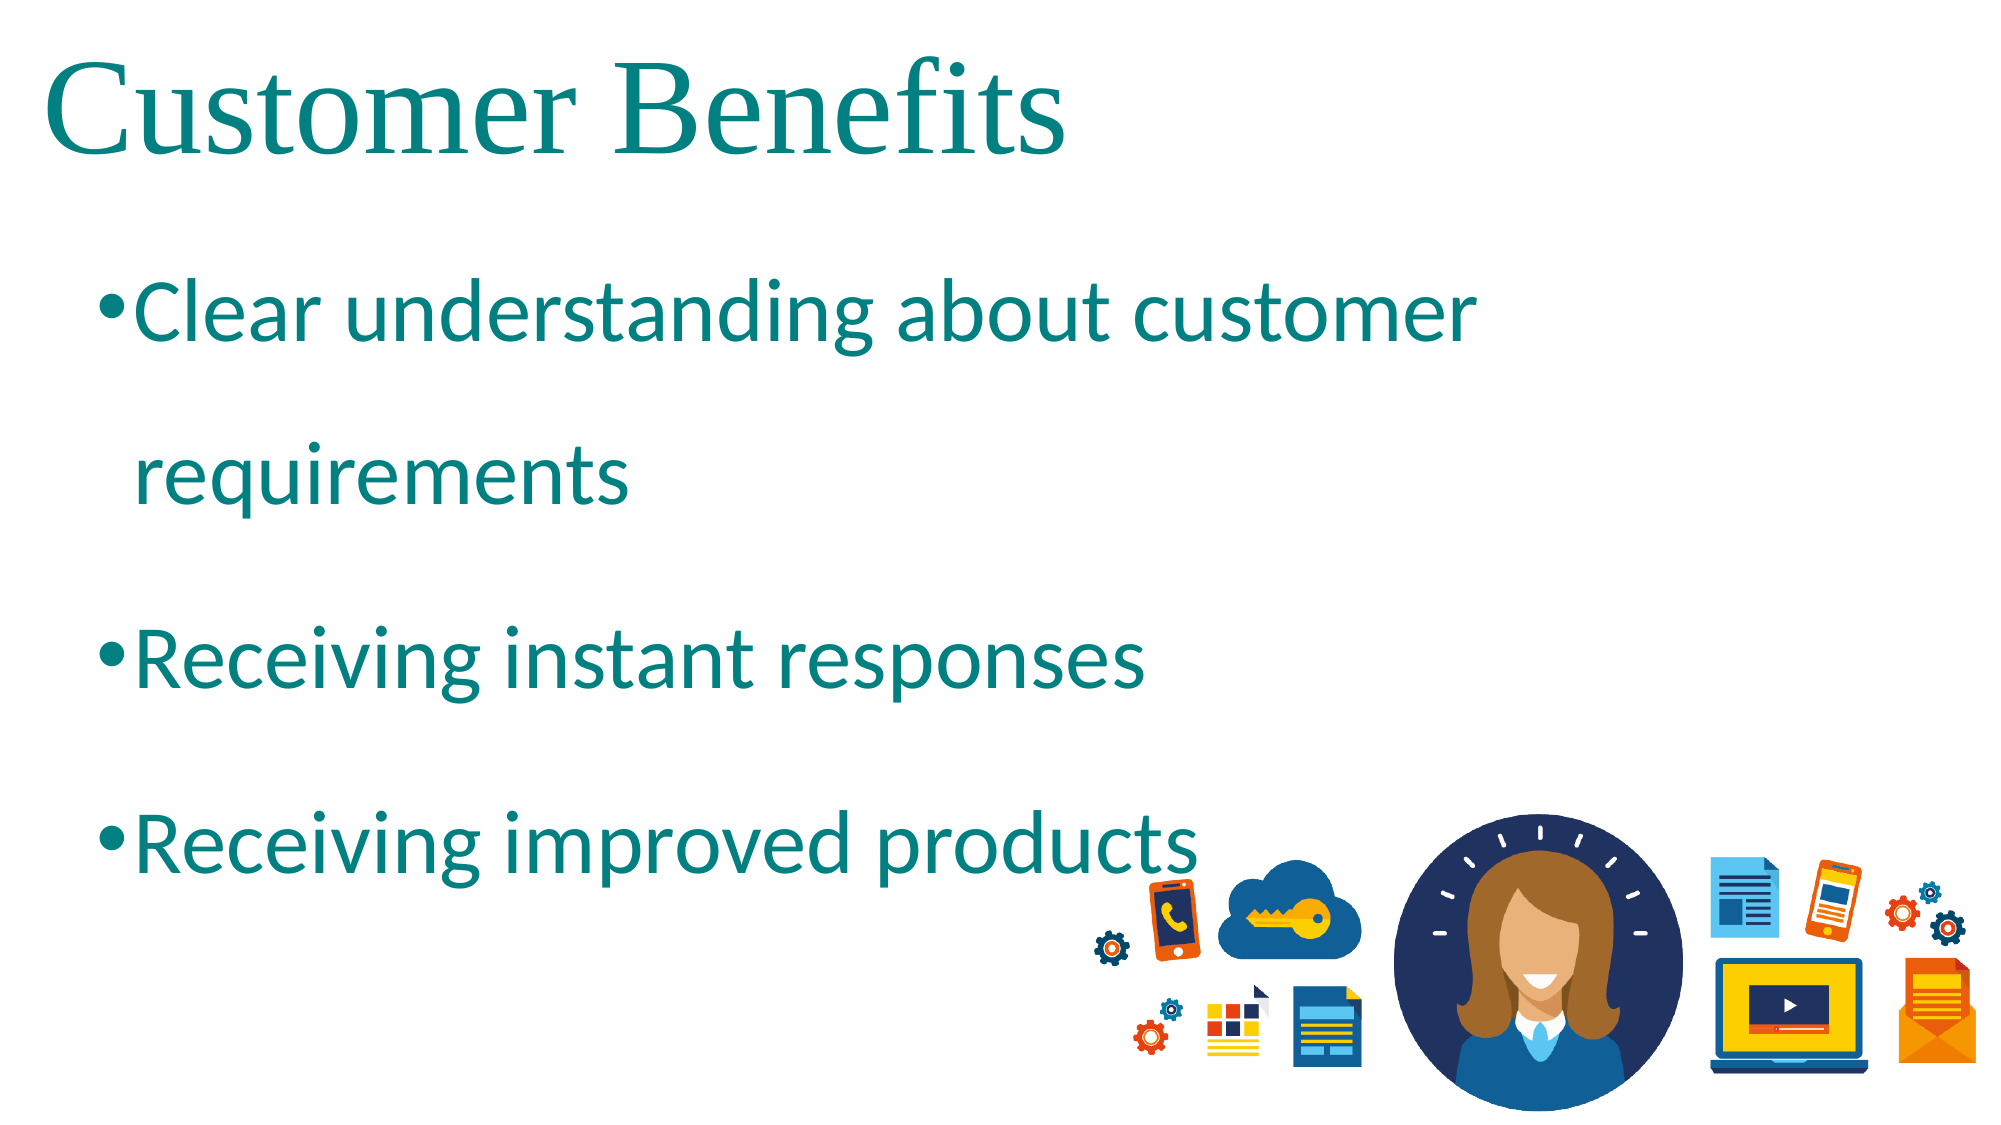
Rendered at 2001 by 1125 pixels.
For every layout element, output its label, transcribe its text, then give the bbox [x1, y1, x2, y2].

title Customer Benefits [27, 0, 1753, 218]
list Clear understanding about customer requirements Receiving instant responses Receiving improved products [81, 188, 1807, 903]
picture [1084, 795, 1996, 1125]
